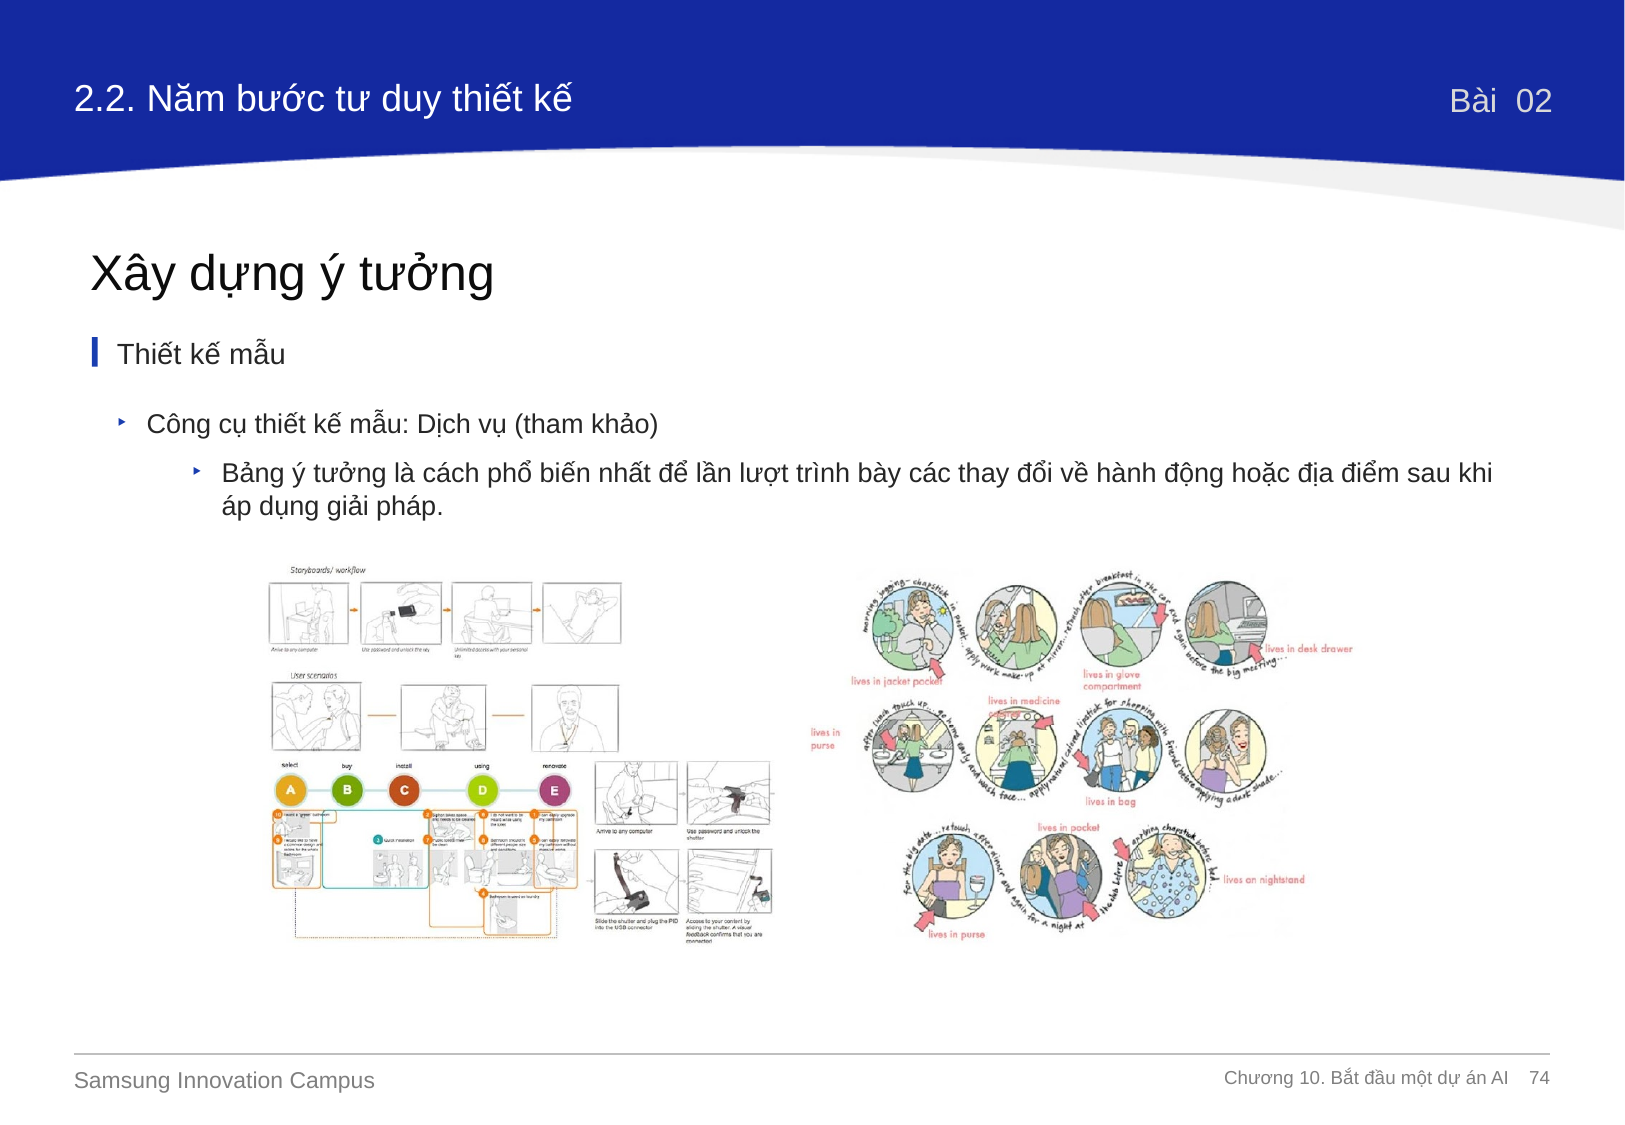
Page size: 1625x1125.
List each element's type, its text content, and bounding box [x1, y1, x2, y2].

text_box Xây dựng ý tưởng [89, 240, 1533, 301]
picture [0, 0, 1625, 1125]
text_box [73, 73, 1554, 120]
text_box Công cụ thiết kế mẫu: Dịch vụ (tham khảo) Bảng ý tưởng là cách phổ biến nhất để lần lượt trình bày các thay đổi về hành động hoặc địa điểm sau khi áp dụng giải pháp. [116, 394, 1533, 533]
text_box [91, 334, 1533, 371]
text_box [246, 563, 1378, 961]
